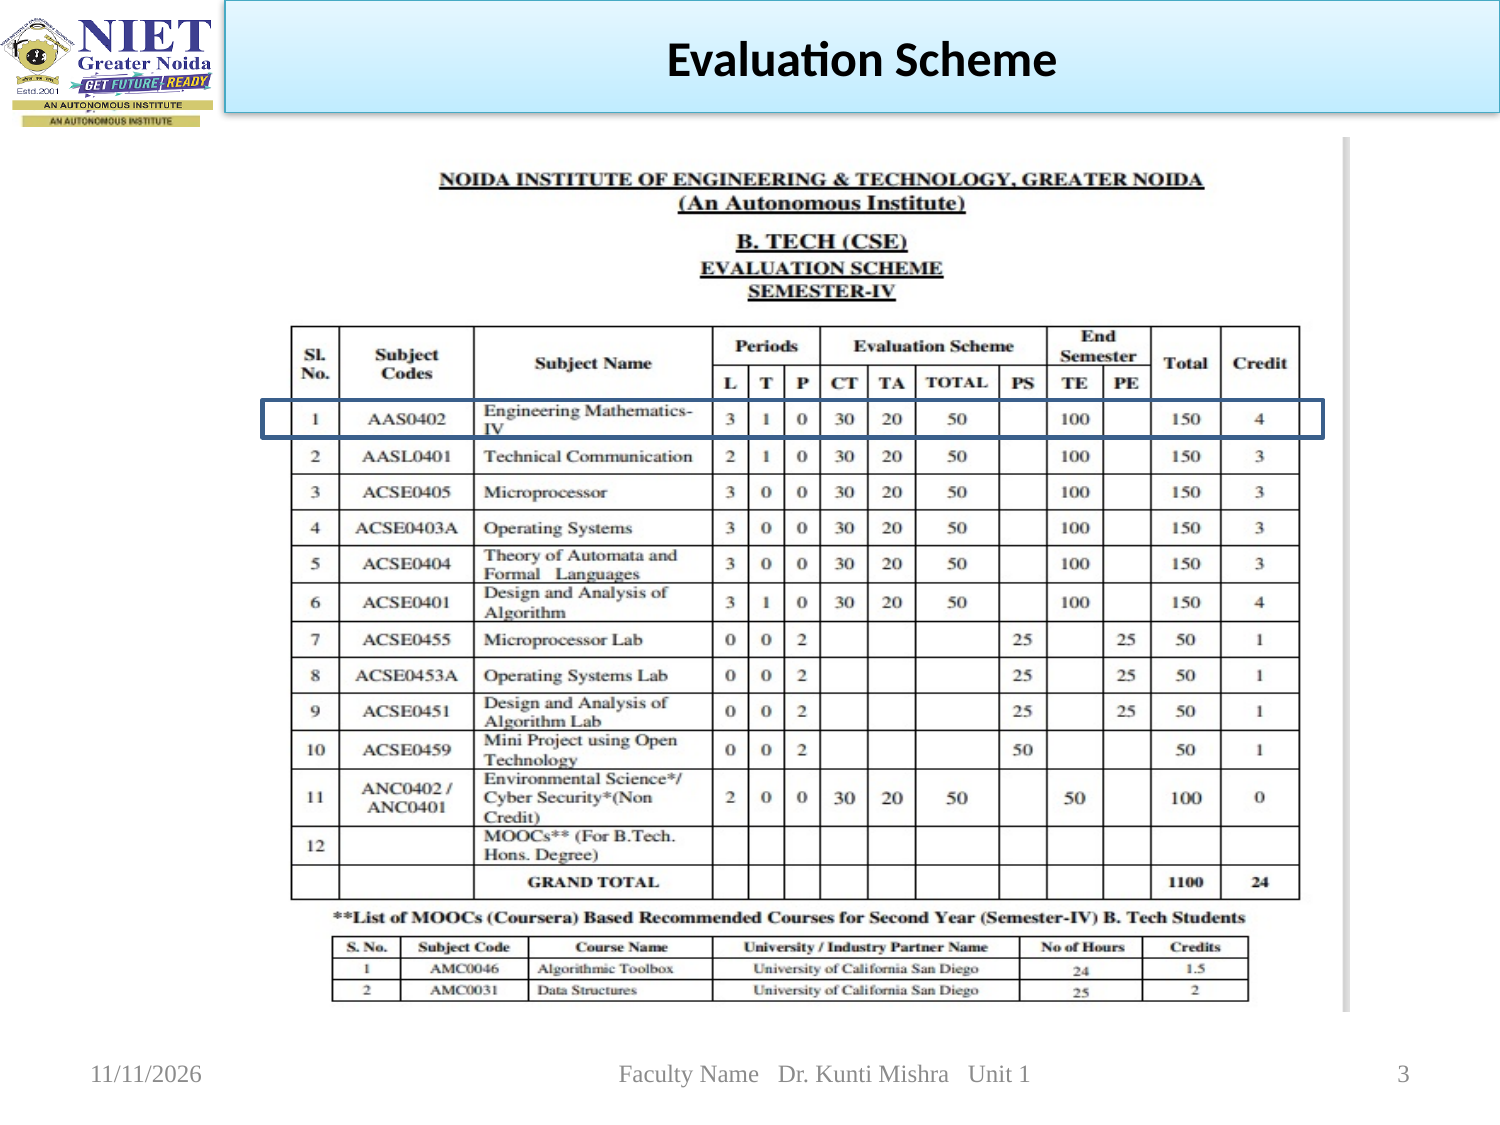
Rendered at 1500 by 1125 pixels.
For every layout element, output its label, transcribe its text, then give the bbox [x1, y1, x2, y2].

slide_number 3 [1238, 1042, 1425, 1103]
text_box Evaluation Scheme [224, 0, 1500, 113]
footer Faculty Name Dr. Kunti Mishra Unit 1 [412, 1042, 1238, 1103]
picture [0, 18, 213, 127]
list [262, 137, 1351, 1012]
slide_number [75, 1042, 412, 1103]
